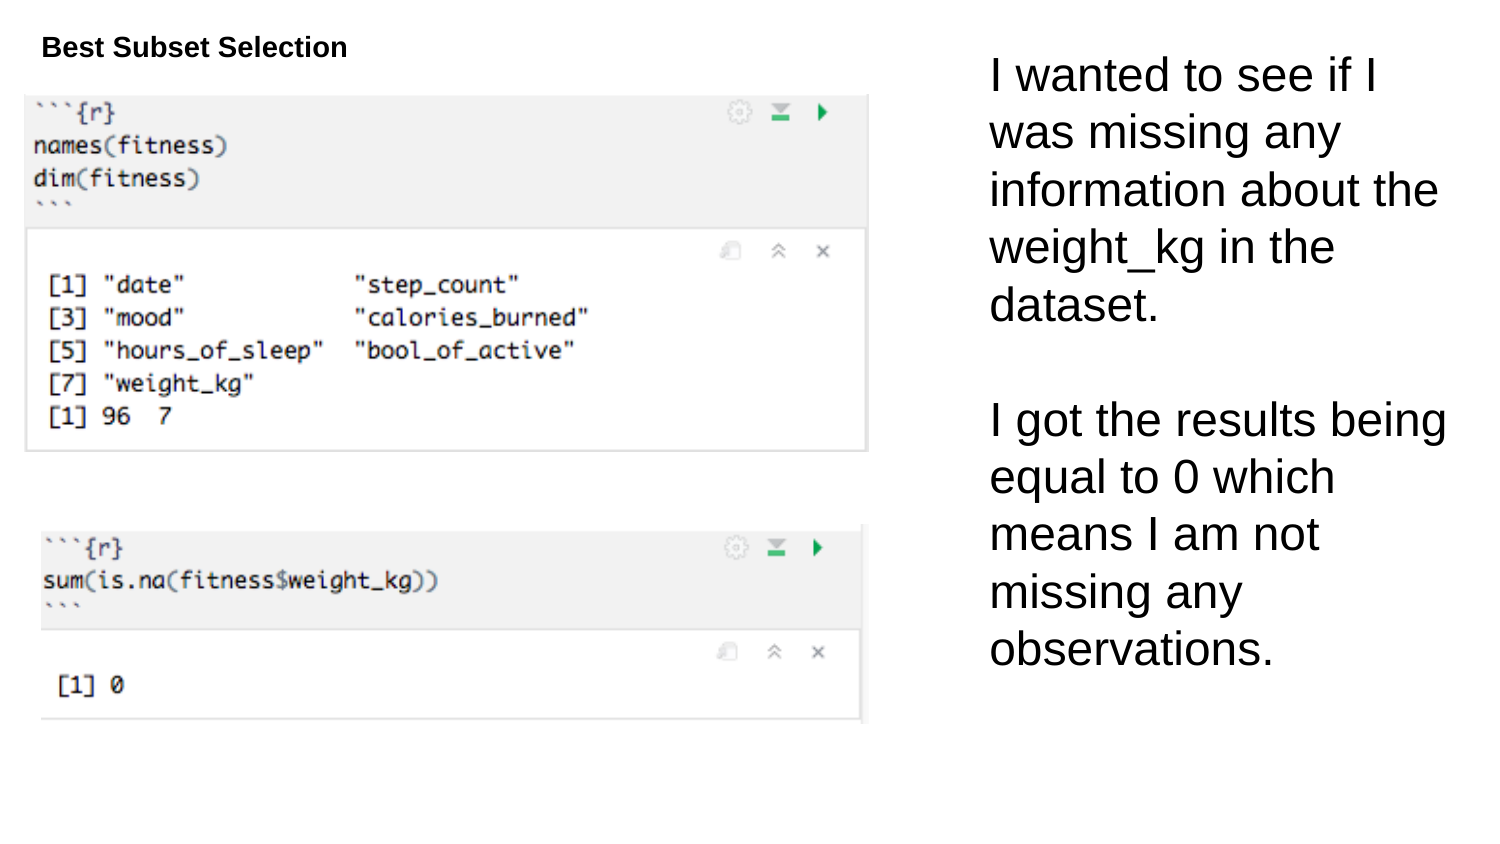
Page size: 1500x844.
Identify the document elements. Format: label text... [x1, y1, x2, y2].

text_box I wanted to see if I was missing any information about the weight_kg in the dataset. I got the results being equal to 0 which means I am not missing any observations. [974, 28, 1483, 811]
picture [41, 523, 869, 724]
title Best Subset Selection [41, 28, 974, 70]
picture [24, 94, 869, 453]
